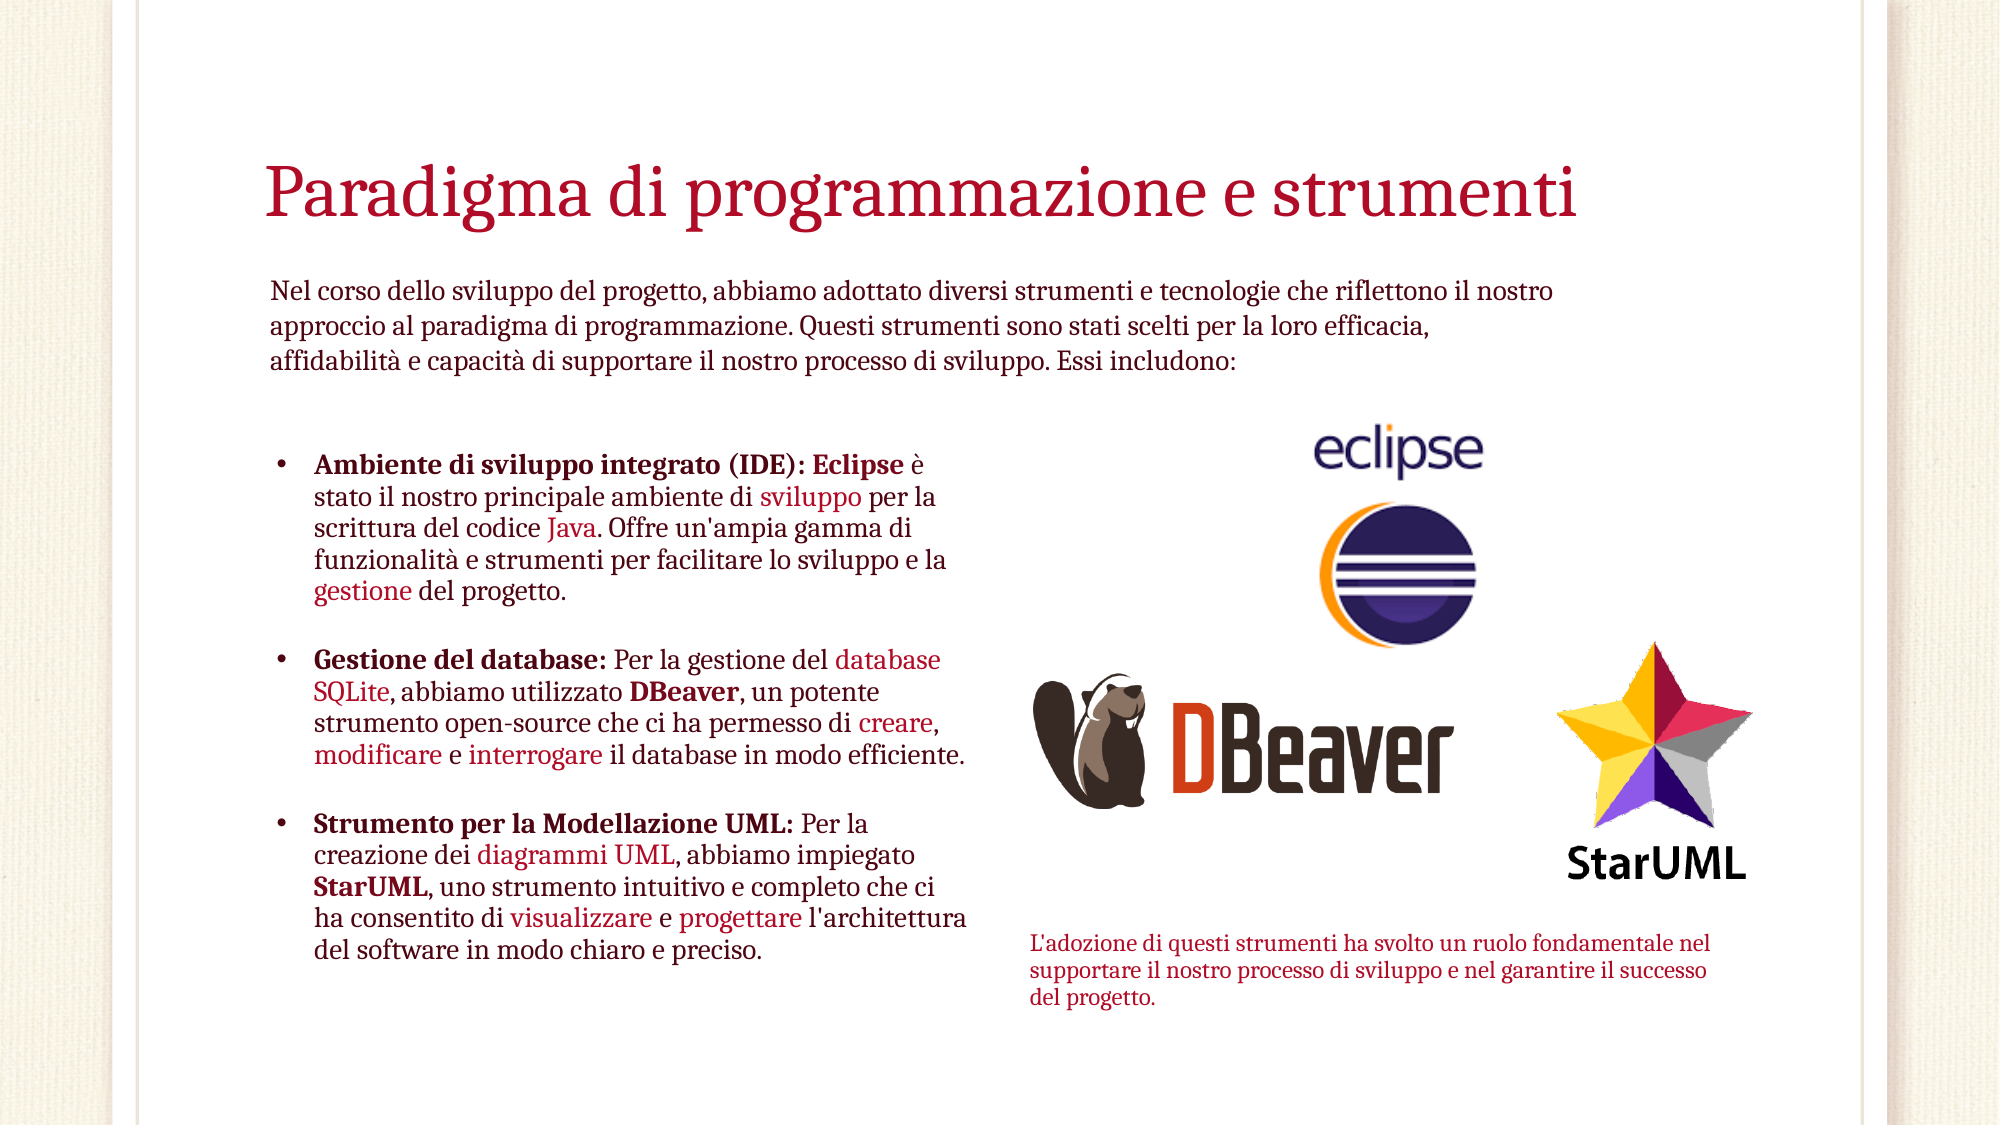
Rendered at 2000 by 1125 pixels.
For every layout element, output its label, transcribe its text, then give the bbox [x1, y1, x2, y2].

picture [1888, 0, 2000, 1125]
text_box Nel corso dello sviluppo del progetto, abbiamo adottato diversi strumenti e tecnologie che riflettono il nostro approccio al paradigma di programmazione. Questi strumenti sono stati scelti per la loro efficacia, affidabilità e capacità di supportare il nostro processo di sviluppo. Essi includono: [255, 264, 1579, 384]
list Ambiente di sviluppo integrato (IDE): Eclipse è stato il nostro principale ambiente di sviluppo per la scrittura del codice Java. Offre un'ampia gamma di funzionalità e strumenti per facilitare lo sviluppo e la gestione del progetto. Gestione del database: Per la gestione del database SQLite, abbiamo utilizzato DBeaver, un potente strumento open-source che ci ha permesso di creare, modificare e interrogare il database in modo efficiente. Strumento per la Modellazione UML: Per la creazione dei diagrammi UML, abbiamo impiegato StarUML, uno strumento intuitivo e completo che ci ha consentito di visualizzare e progettare l'architettura del software in modo chiaro e preciso. [254, 441, 985, 1047]
title Paradigma di programmazione e strumenti [249, 52, 1750, 240]
picture [1033, 378, 1779, 893]
picture [0, 0, 112, 1125]
list L'adozione di questi strumenti ha svolto un ruolo fondamentale nel supportare il nostro processo di sviluppo e nel garantire il successo del progetto. [1014, 922, 1750, 1044]
